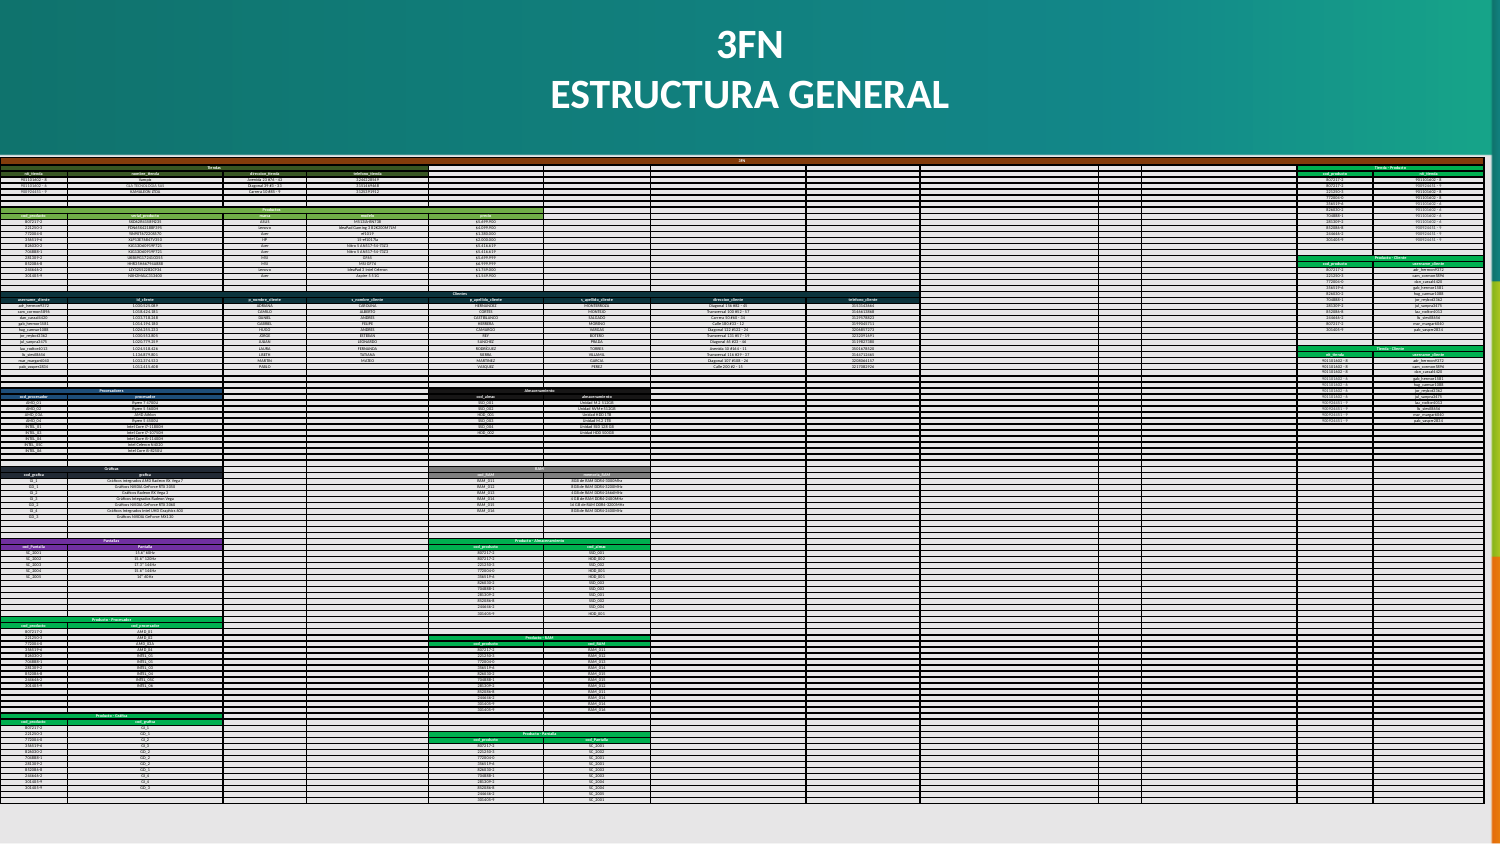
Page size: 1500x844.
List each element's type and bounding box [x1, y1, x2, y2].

table_cell [1099, 322, 1141, 327]
table_cell [224, 316, 306, 321]
table_cell [544, 437, 650, 441]
table_cell [1099, 178, 1141, 182]
table_cell [429, 166, 543, 170]
table_cell [1, 497, 67, 502]
table_cell [651, 654, 805, 658]
table_cell [544, 623, 650, 628]
table_cell [429, 527, 543, 532]
table_cell [224, 358, 306, 363]
table_cell [224, 346, 306, 351]
table_cell [68, 575, 222, 580]
table_cell [224, 780, 306, 785]
table_cell [224, 340, 306, 345]
table_cell [1, 672, 67, 676]
table_cell [1, 455, 67, 459]
table_cell [921, 407, 1098, 411]
table_cell [1142, 786, 1296, 791]
table_cell [1, 660, 67, 664]
table_cell [1298, 443, 1372, 447]
table_cell [1374, 178, 1483, 182]
table_cell [921, 178, 1098, 182]
table_cell [429, 738, 543, 743]
table_cell [1099, 786, 1141, 791]
table_cell [1298, 437, 1372, 441]
table_cell [544, 557, 650, 562]
table_cell [307, 629, 428, 634]
table_cell [807, 377, 919, 381]
table_cell [921, 419, 1098, 423]
table_cell [1374, 690, 1483, 694]
table_cell [307, 461, 428, 466]
table_cell [921, 304, 1098, 309]
table_cell [429, 262, 543, 267]
table_cell [544, 220, 650, 225]
table_cell [429, 642, 543, 646]
table_cell [1298, 310, 1372, 315]
table_cell [1, 648, 67, 652]
table_cell [544, 298, 650, 303]
table_cell [921, 431, 1098, 435]
table_cell [1099, 244, 1141, 249]
table_cell [807, 774, 919, 779]
table_cell [544, 407, 650, 411]
table_cell [921, 449, 1098, 453]
table_cell [429, 617, 543, 622]
table_cell [1, 696, 67, 700]
table_cell [1374, 298, 1483, 303]
table_cell [68, 786, 222, 791]
table_cell [1142, 551, 1296, 556]
table_cell [68, 509, 222, 514]
table_cell [651, 515, 805, 520]
table_cell [307, 720, 428, 725]
table_cell [224, 238, 306, 243]
table_cell [307, 238, 428, 243]
table_cell [1142, 509, 1296, 514]
table_cell [807, 419, 919, 423]
table_cell [224, 738, 306, 743]
table_cell [921, 322, 1098, 327]
table_cell [921, 389, 1098, 393]
table_cell [921, 768, 1098, 773]
table_cell [651, 262, 805, 267]
table_cell [544, 527, 650, 532]
table_cell [429, 768, 543, 773]
table_cell [651, 479, 805, 484]
table_cell [921, 473, 1098, 478]
table_cell [1099, 383, 1141, 387]
table_cell [68, 172, 222, 176]
table_cell [1099, 539, 1141, 544]
table_cell [429, 726, 543, 731]
table_cell [429, 467, 650, 472]
table_cell [1298, 768, 1372, 773]
table_cell [651, 244, 805, 249]
table_cell [1142, 322, 1296, 327]
table_cell [1142, 599, 1296, 604]
table_cell [429, 196, 543, 200]
table_cell [429, 226, 543, 231]
table_cell [1, 214, 67, 219]
table_cell [1374, 286, 1483, 291]
table_cell [921, 786, 1098, 791]
table_cell [1099, 545, 1141, 550]
table_cell [307, 370, 428, 375]
table_cell [1298, 545, 1372, 550]
table_cell [807, 780, 919, 785]
table_cell [1099, 551, 1141, 556]
table_cell [1099, 202, 1141, 206]
table_cell [1374, 660, 1483, 664]
table_cell [921, 370, 1098, 375]
table_cell [651, 467, 805, 472]
table_cell [307, 708, 428, 712]
table_cell [1099, 684, 1141, 688]
table_cell [1, 557, 67, 562]
table_cell [224, 250, 306, 255]
table_cell [1298, 178, 1372, 182]
table_cell [1099, 611, 1141, 616]
table_cell [1, 762, 67, 767]
table_cell [429, 178, 543, 182]
table_cell [307, 220, 428, 225]
table_cell [429, 202, 543, 206]
table_cell [1374, 636, 1483, 640]
table_cell [1374, 774, 1483, 779]
table_cell [544, 419, 650, 423]
table_cell [807, 244, 919, 249]
table_cell [68, 533, 222, 538]
table_cell [651, 431, 805, 435]
table_cell [307, 377, 428, 381]
table_cell [1374, 491, 1483, 496]
table_cell [1374, 786, 1483, 791]
table_cell [68, 232, 222, 237]
table_cell [429, 714, 543, 718]
table_cell [1099, 268, 1141, 273]
table_cell [921, 268, 1098, 273]
table_cell [224, 575, 306, 580]
table_cell [224, 274, 306, 279]
table_cell [651, 684, 805, 688]
table_cell [807, 286, 919, 291]
table_cell [1374, 358, 1483, 363]
table_cell [1142, 232, 1296, 237]
table_cell [1099, 599, 1141, 604]
table_cell [1374, 220, 1483, 225]
table_cell [68, 593, 222, 598]
table_cell [1298, 660, 1372, 664]
table_cell [68, 238, 222, 243]
table_cell [68, 485, 222, 490]
table_cell [1374, 527, 1483, 532]
table_cell [807, 328, 919, 333]
table_cell [1, 377, 67, 381]
table_cell [1374, 581, 1483, 586]
table_cell [307, 473, 428, 478]
table_cell [68, 491, 222, 496]
table_cell [1, 786, 67, 791]
table_cell [1298, 786, 1372, 791]
table_cell [1099, 780, 1141, 785]
table_cell [307, 678, 428, 682]
table_cell [1, 581, 67, 586]
table_cell [1142, 455, 1296, 459]
table_cell [807, 515, 919, 520]
table_cell [429, 629, 543, 634]
table_cell [224, 593, 306, 598]
table_cell [1099, 389, 1141, 393]
table_cell [307, 744, 428, 749]
table_cell [921, 383, 1098, 387]
table_cell [1, 774, 67, 779]
table_cell [224, 708, 306, 712]
table_cell [1374, 587, 1483, 592]
table_cell [429, 491, 543, 496]
table_cell [68, 726, 222, 731]
table_cell [224, 334, 306, 339]
table_cell [1374, 642, 1483, 646]
table_cell [807, 214, 919, 219]
table_cell [1142, 220, 1296, 225]
table_cell [807, 738, 919, 743]
table_cell [1, 678, 67, 682]
table_cell [807, 166, 919, 170]
table_cell [544, 497, 650, 502]
table_cell [807, 425, 919, 429]
table_cell [68, 250, 222, 255]
table_cell [544, 648, 650, 652]
table_cell [224, 623, 306, 628]
table_cell [544, 503, 650, 508]
table_cell [807, 310, 919, 315]
table_cell [1142, 581, 1296, 586]
table_cell [1298, 708, 1372, 712]
table_cell [807, 467, 919, 472]
table_cell [1, 732, 67, 737]
table_cell [1298, 702, 1372, 706]
table_cell [921, 750, 1098, 755]
table_cell [429, 720, 543, 725]
table_cell [1099, 473, 1141, 478]
table_cell [307, 648, 428, 652]
table_cell [68, 515, 222, 520]
table_cell [651, 220, 805, 225]
table_cell [544, 798, 650, 803]
table_cell [1298, 491, 1372, 496]
table_cell [1298, 304, 1372, 309]
table_cell [544, 678, 650, 682]
table_cell [807, 364, 919, 369]
table_cell [1142, 714, 1296, 718]
table_cell [68, 202, 222, 206]
table_cell [1298, 208, 1372, 213]
table_cell [224, 178, 306, 182]
table_cell [921, 780, 1098, 785]
table_cell [1374, 244, 1483, 249]
table_cell [68, 358, 222, 363]
table_cell [921, 617, 1098, 622]
table_cell [544, 551, 650, 556]
table_cell [1142, 250, 1296, 255]
table_cell [651, 358, 805, 363]
table_cell [1374, 389, 1483, 393]
table_cell [544, 768, 650, 773]
table_cell [1142, 539, 1296, 544]
table_cell [807, 654, 919, 658]
table_cell [1374, 575, 1483, 580]
table_cell [807, 551, 919, 556]
table_cell [224, 262, 306, 267]
table_cell [68, 334, 222, 339]
table_cell [1298, 563, 1372, 568]
table_cell [1099, 395, 1141, 399]
table_cell [807, 726, 919, 731]
table_cell [1142, 298, 1296, 303]
table_cell [544, 690, 650, 694]
table_cell [1142, 328, 1296, 333]
table_cell [307, 581, 428, 586]
table_cell [429, 509, 543, 514]
table_cell [1142, 503, 1296, 508]
table_cell [429, 401, 543, 405]
table_cell [544, 642, 650, 646]
table_cell [651, 449, 805, 453]
table_cell [921, 437, 1098, 441]
table_cell [68, 268, 222, 273]
table_cell [1099, 654, 1141, 658]
table_cell [651, 322, 805, 327]
table_cell [68, 756, 222, 761]
table_cell [1142, 762, 1296, 767]
table_cell [1099, 208, 1141, 213]
table_cell [921, 744, 1098, 749]
table_cell [1142, 389, 1296, 393]
table_cell [1, 364, 67, 369]
table_cell [307, 280, 428, 285]
table_cell [1298, 407, 1372, 411]
table_cell [68, 696, 222, 700]
table_cell [224, 214, 306, 219]
table_cell [651, 437, 805, 441]
table_cell [307, 214, 428, 219]
table_cell [1298, 292, 1372, 297]
table_cell [1374, 190, 1483, 194]
table_cell [921, 521, 1098, 526]
table_cell [1298, 696, 1372, 700]
table_cell [921, 208, 1098, 213]
table_cell [429, 340, 543, 345]
table_cell [1099, 642, 1141, 646]
table_cell [1142, 545, 1296, 550]
table_cell [807, 545, 919, 550]
table_cell [651, 196, 805, 200]
table_cell [1, 461, 67, 466]
table_cell [807, 648, 919, 652]
table_cell [921, 310, 1098, 315]
table_cell [544, 780, 650, 785]
table_cell [307, 346, 428, 351]
table_cell [651, 636, 805, 640]
table_cell [68, 455, 222, 459]
table_cell [307, 443, 428, 447]
table_cell [1374, 756, 1483, 761]
table_cell [429, 431, 543, 435]
table_cell [1, 407, 67, 411]
table_cell [1298, 509, 1372, 514]
table_cell [1374, 744, 1483, 749]
table_cell [307, 479, 428, 484]
table_cell [68, 419, 222, 423]
table_cell [1298, 214, 1372, 219]
table_cell [807, 461, 919, 466]
table_cell [651, 383, 805, 387]
table_cell [307, 732, 428, 737]
table_cell [1142, 310, 1296, 315]
table_cell [1099, 226, 1141, 231]
table_cell [1374, 340, 1483, 345]
table_cell [651, 581, 805, 586]
table_cell [1142, 521, 1296, 526]
table_cell [807, 340, 919, 345]
table_cell [921, 184, 1098, 188]
table_cell [651, 798, 805, 803]
table_cell [1374, 226, 1483, 231]
table_cell [1374, 479, 1483, 484]
table_cell [307, 672, 428, 676]
table_cell [307, 792, 428, 797]
table_cell [224, 467, 306, 472]
table_cell [68, 190, 222, 194]
table_cell [807, 593, 919, 598]
table_cell [68, 244, 222, 249]
table_cell [307, 340, 428, 345]
table_cell [807, 684, 919, 688]
table_cell [1142, 720, 1296, 725]
table_cell [1298, 413, 1372, 417]
table_cell [429, 678, 543, 682]
table_cell [307, 196, 428, 200]
table_cell [1, 617, 222, 622]
table_cell [1298, 455, 1372, 459]
table_cell [1099, 364, 1141, 369]
table_cell [68, 678, 222, 682]
table_cell [544, 485, 650, 490]
table_cell [651, 401, 805, 405]
table_cell [1142, 244, 1296, 249]
table_cell [1298, 256, 1483, 261]
table_cell [224, 370, 306, 375]
table_cell [429, 750, 543, 755]
table_cell [1099, 515, 1141, 520]
table_cell [544, 599, 650, 604]
table_cell [307, 780, 428, 785]
table_cell [1298, 377, 1372, 381]
table_cell [307, 226, 428, 231]
table_cell [1142, 569, 1296, 574]
table_cell [429, 268, 543, 273]
table_cell [1099, 672, 1141, 676]
table_cell [921, 599, 1098, 604]
table_cell [1099, 636, 1141, 640]
table_cell [224, 774, 306, 779]
table_cell [1374, 798, 1483, 803]
table_cell [544, 593, 650, 598]
table_cell [921, 425, 1098, 429]
table_cell [1142, 214, 1296, 219]
table_cell [921, 678, 1098, 682]
table_cell [429, 304, 543, 309]
table_cell [1298, 370, 1372, 375]
table_cell [224, 473, 306, 478]
table_cell [651, 298, 805, 303]
table_cell [429, 244, 543, 249]
table_cell [1142, 166, 1296, 170]
table_cell [921, 708, 1098, 712]
table_cell [1374, 377, 1483, 381]
table_cell [1374, 274, 1483, 279]
table_cell [1, 172, 67, 176]
table_cell [307, 642, 428, 646]
table_cell [1099, 696, 1141, 700]
table_cell [807, 702, 919, 706]
table_cell [807, 672, 919, 676]
table_cell [921, 672, 1098, 676]
table_cell [1, 756, 67, 761]
table_cell [68, 473, 222, 478]
table_cell [1, 449, 67, 453]
table_cell [307, 623, 428, 628]
table_cell [921, 358, 1098, 363]
table_cell [224, 563, 306, 568]
table_cell [807, 569, 919, 574]
table_cell [1298, 738, 1372, 743]
table_cell [807, 226, 919, 231]
table_cell [68, 521, 222, 526]
table_cell [1374, 720, 1483, 725]
table_cell [1298, 798, 1372, 803]
table_cell [1099, 358, 1141, 363]
table_cell [1099, 750, 1141, 755]
table_cell [544, 533, 650, 538]
table_cell [1, 623, 67, 628]
table_cell [224, 750, 306, 755]
table_cell [224, 720, 306, 725]
table_cell [1, 166, 428, 170]
table_cell [1099, 479, 1141, 484]
table_cell [1099, 774, 1141, 779]
table_cell [307, 413, 428, 417]
table_cell [1099, 744, 1141, 749]
table_cell [651, 660, 805, 664]
table_cell [307, 521, 428, 526]
table_cell [224, 503, 306, 508]
table_cell [429, 696, 543, 700]
table_cell [1142, 575, 1296, 580]
table_cell [429, 395, 543, 399]
table_cell [1, 358, 67, 363]
table_cell [68, 563, 222, 568]
table_cell [1298, 515, 1372, 520]
table_cell [68, 599, 222, 604]
table_cell [1374, 593, 1483, 598]
table_cell [1099, 503, 1141, 508]
table_cell [1298, 575, 1372, 580]
table_cell [544, 286, 650, 291]
table_cell [429, 690, 543, 694]
table_cell [224, 587, 306, 592]
table_cell [544, 268, 650, 273]
table_cell [807, 660, 919, 664]
table_cell [68, 545, 222, 550]
table_cell [1, 220, 67, 225]
table_cell [224, 304, 306, 309]
table_cell [921, 726, 1098, 731]
table_cell [651, 443, 805, 447]
table_cell [307, 184, 428, 188]
table_cell [1099, 166, 1141, 170]
table_cell [651, 190, 805, 194]
table_cell [1099, 449, 1141, 453]
table_cell [651, 214, 805, 219]
table_cell [1, 268, 67, 273]
table_cell [1, 702, 67, 706]
table_cell [544, 413, 650, 417]
table_cell [1099, 708, 1141, 712]
table_cell [68, 623, 222, 628]
table_cell [544, 575, 650, 580]
table_cell [807, 280, 919, 285]
table_cell [1142, 726, 1296, 731]
table_cell [1298, 431, 1372, 435]
table_cell [307, 395, 428, 399]
table_cell [807, 196, 919, 200]
table_cell [1298, 274, 1372, 279]
table_cell [921, 220, 1098, 225]
table_cell [429, 425, 543, 429]
table_cell [807, 539, 919, 544]
table_cell [651, 678, 805, 682]
table_cell [544, 756, 650, 761]
table_cell [544, 425, 650, 429]
table_cell [224, 184, 306, 188]
table_cell [651, 762, 805, 767]
table_cell [544, 304, 650, 309]
table_cell [1142, 666, 1296, 670]
table_cell [307, 696, 428, 700]
table_cell [307, 352, 428, 357]
table_cell [68, 569, 222, 574]
table_cell [1099, 262, 1141, 267]
table_cell [1, 443, 67, 447]
table_cell [1374, 202, 1483, 206]
table_cell [921, 467, 1098, 472]
table_cell [307, 503, 428, 508]
table_cell [307, 768, 428, 773]
table_cell [921, 762, 1098, 767]
table_cell [1298, 714, 1372, 718]
table_cell [544, 280, 650, 285]
table_cell [307, 268, 428, 273]
table_cell [307, 407, 428, 411]
table_cell [68, 611, 222, 616]
table_cell [429, 280, 543, 285]
table_cell [1374, 232, 1483, 237]
table_cell [224, 678, 306, 682]
table_cell [68, 798, 222, 803]
table_cell [68, 732, 222, 737]
table_cell [68, 605, 222, 610]
table_cell [1, 503, 67, 508]
table_cell [1142, 617, 1296, 622]
table_cell [1298, 744, 1372, 749]
table_cell [1298, 654, 1372, 658]
table_cell [1, 383, 67, 387]
table_cell [1, 654, 67, 658]
table_cell [544, 178, 650, 182]
table_cell [544, 509, 650, 514]
table_cell [1, 545, 67, 550]
table_cell [224, 569, 306, 574]
table_cell [651, 473, 805, 478]
table_cell [1298, 322, 1372, 327]
table_cell [1298, 539, 1372, 544]
table_cell [1099, 617, 1141, 622]
table_cell [1, 551, 67, 556]
table_cell [224, 352, 306, 357]
table_cell [1, 690, 67, 694]
table_cell [68, 557, 222, 562]
table_cell [1, 419, 67, 423]
table_cell [68, 413, 222, 417]
table_cell [807, 346, 919, 351]
table_cell [429, 298, 543, 303]
table_cell [921, 352, 1098, 357]
table_cell [651, 575, 805, 580]
table_cell [1298, 569, 1372, 574]
table_cell [544, 744, 650, 749]
table_cell [224, 383, 306, 387]
table_cell [651, 648, 805, 652]
table_cell [224, 256, 306, 261]
table_cell [921, 401, 1098, 405]
table_cell [921, 377, 1098, 381]
table_cell [429, 479, 543, 484]
table_cell [224, 690, 306, 694]
table_cell [1298, 334, 1372, 339]
table_cell [544, 262, 650, 267]
table_cell [224, 660, 306, 664]
table_cell [651, 178, 805, 182]
table_cell [1298, 262, 1372, 267]
table_cell [1142, 611, 1296, 616]
table_cell [1, 684, 67, 688]
table_cell [429, 672, 543, 676]
table_cell [1298, 395, 1372, 399]
table_cell [651, 527, 805, 532]
table_cell [429, 744, 543, 749]
table_cell [1298, 587, 1372, 592]
table_cell [224, 636, 306, 640]
table_cell [68, 274, 222, 279]
table_cell [1099, 401, 1141, 405]
table_cell [921, 244, 1098, 249]
table_cell [921, 798, 1098, 803]
table_cell [544, 358, 650, 363]
table_cell [1142, 660, 1296, 664]
table_cell [651, 208, 805, 213]
table_cell [1142, 286, 1296, 291]
table_cell [307, 455, 428, 459]
table_cell [224, 232, 306, 237]
table_cell [1374, 599, 1483, 604]
table_cell [651, 304, 805, 309]
table_cell [651, 714, 805, 718]
table_cell [1374, 172, 1483, 176]
table_cell [1099, 587, 1141, 592]
table_cell [807, 563, 919, 568]
table_cell [429, 352, 543, 357]
table_cell [429, 774, 543, 779]
table_cell [651, 413, 805, 417]
table_cell [1298, 593, 1372, 598]
table_cell [68, 431, 222, 435]
table_cell [307, 690, 428, 694]
table_cell [651, 310, 805, 315]
table_cell [807, 256, 919, 261]
table_cell [224, 581, 306, 586]
table_cell [1142, 708, 1296, 712]
table_cell [429, 551, 543, 556]
table_cell [1374, 395, 1483, 399]
table_cell [1099, 575, 1141, 580]
table_cell [429, 587, 543, 592]
table_cell [224, 792, 306, 797]
table_cell [807, 750, 919, 755]
table_cell [68, 666, 222, 670]
table_cell [807, 714, 919, 718]
table_cell [921, 461, 1098, 466]
table_cell [651, 738, 805, 743]
table_cell [1298, 521, 1372, 526]
table_cell [1, 292, 919, 297]
table_cell [1374, 437, 1483, 441]
table_cell [1298, 383, 1372, 387]
table_cell [544, 352, 650, 357]
table_cell [68, 774, 222, 779]
table_cell [68, 286, 222, 291]
table_cell [1298, 792, 1372, 797]
table_cell [1, 714, 222, 718]
table_cell [1, 413, 67, 417]
table_cell [224, 744, 306, 749]
table_cell [544, 383, 650, 387]
table_cell [921, 569, 1098, 574]
table_cell [224, 401, 306, 405]
table_cell [1, 642, 67, 646]
table_cell [544, 774, 650, 779]
table_cell [68, 587, 222, 592]
table_cell [921, 202, 1098, 206]
table_cell [651, 389, 805, 393]
table_cell [544, 720, 650, 725]
table_cell [307, 389, 428, 393]
table_cell [224, 461, 306, 466]
table_cell [68, 551, 222, 556]
table_cell [429, 449, 543, 453]
table_cell [1298, 419, 1372, 423]
table_cell [68, 654, 222, 658]
table_cell [807, 720, 919, 725]
table_cell [224, 533, 306, 538]
table_cell [651, 268, 805, 273]
table_cell [1, 780, 67, 785]
table_cell [1374, 557, 1483, 562]
table_cell [429, 539, 650, 544]
table_cell [1142, 292, 1296, 297]
table_cell [921, 334, 1098, 339]
table_cell [1298, 238, 1372, 243]
table_cell [1, 280, 67, 285]
table_cell [1298, 648, 1372, 652]
table_cell [1374, 280, 1483, 285]
table_cell [1142, 208, 1296, 213]
table_cell [651, 599, 805, 604]
table_cell [1142, 533, 1296, 538]
table_cell [1142, 419, 1296, 423]
table_cell [1374, 768, 1483, 773]
table_cell [307, 636, 428, 640]
table_cell [307, 660, 428, 664]
table_cell [1142, 443, 1296, 447]
table_cell [224, 617, 306, 622]
table_cell [1374, 539, 1483, 544]
table_cell [1, 605, 67, 610]
table_cell [224, 244, 306, 249]
table_cell [807, 172, 919, 176]
table_cell [1298, 756, 1372, 761]
table_cell [651, 485, 805, 490]
table_cell [1142, 774, 1296, 779]
table_cell [307, 190, 428, 194]
table_cell [651, 407, 805, 411]
table_cell [224, 684, 306, 688]
table_cell [429, 322, 543, 327]
table_cell [544, 310, 650, 315]
table_cell [1099, 702, 1141, 706]
table_cell [1374, 551, 1483, 556]
table_cell [1142, 196, 1296, 200]
table_cell [1, 479, 67, 484]
table_cell [224, 539, 306, 544]
table_cell [1142, 274, 1296, 279]
table_cell [1, 202, 67, 206]
table_cell [307, 593, 428, 598]
table_cell [807, 533, 919, 538]
table_cell [651, 744, 805, 749]
table_cell [1142, 202, 1296, 206]
table_cell [1142, 334, 1296, 339]
table_cell [1, 539, 222, 544]
table_cell [1374, 497, 1483, 502]
table_cell [429, 238, 543, 243]
table_cell [1099, 250, 1141, 255]
table_cell [1, 190, 67, 194]
table_cell [68, 750, 222, 755]
table_cell [1142, 527, 1296, 532]
table_cell [544, 611, 650, 616]
table_cell [544, 455, 650, 459]
table_cell [1374, 629, 1483, 634]
table_cell [807, 316, 919, 321]
table_cell [1, 322, 67, 327]
table_cell [68, 497, 222, 502]
table_cell [1374, 184, 1483, 188]
table_cell [307, 684, 428, 688]
table_cell [1374, 443, 1483, 447]
table_cell [807, 389, 919, 393]
table_cell [1374, 238, 1483, 243]
table_cell [307, 756, 428, 761]
table_cell [921, 648, 1098, 652]
table_cell [224, 298, 306, 303]
table_cell [429, 503, 543, 508]
table_cell [1374, 503, 1483, 508]
table_cell [307, 310, 428, 315]
table_cell [224, 407, 306, 411]
table_cell [1374, 780, 1483, 785]
table_cell [1099, 214, 1141, 219]
table_cell [544, 443, 650, 447]
table_cell [1142, 690, 1296, 694]
table_cell [429, 732, 650, 737]
table_cell [1099, 455, 1141, 459]
table_cell [1099, 485, 1141, 490]
table_cell [68, 636, 222, 640]
table_cell [807, 407, 919, 411]
table_cell [807, 708, 919, 712]
table_cell [921, 250, 1098, 255]
table_cell [651, 750, 805, 755]
table_cell [1142, 262, 1296, 267]
table_cell [1, 352, 67, 357]
table_cell [68, 479, 222, 484]
table_cell [651, 250, 805, 255]
table_cell [429, 792, 543, 797]
table_cell [1099, 581, 1141, 586]
table_cell [921, 190, 1098, 194]
table_cell [544, 364, 650, 369]
table_cell [1298, 527, 1372, 532]
table_cell [429, 413, 543, 417]
table_cell [544, 346, 650, 351]
table_cell [1, 334, 67, 339]
table_cell [68, 744, 222, 749]
table_cell [1374, 708, 1483, 712]
table_cell [1099, 605, 1141, 610]
table_cell [68, 364, 222, 369]
table_cell [1142, 563, 1296, 568]
table_cell [651, 720, 805, 725]
table_cell [1374, 310, 1483, 315]
table_cell [651, 364, 805, 369]
table_cell [429, 666, 543, 670]
table_cell [544, 370, 650, 375]
table_cell [1298, 328, 1372, 333]
table_cell [807, 756, 919, 761]
table_cell [544, 316, 650, 321]
table_cell [1142, 370, 1296, 375]
table_cell [544, 166, 650, 170]
table_cell [1374, 370, 1483, 375]
table_cell [429, 684, 543, 688]
table_cell [1, 509, 67, 514]
table_cell [1099, 232, 1141, 237]
table_cell [224, 202, 306, 206]
table_cell [651, 605, 805, 610]
table_cell [921, 316, 1098, 321]
table_cell [1, 629, 67, 634]
table_cell [807, 262, 919, 267]
table_cell [224, 648, 306, 652]
table_cell [224, 196, 306, 200]
table_cell [807, 642, 919, 646]
table_cell [921, 346, 1098, 351]
table_cell [1, 178, 67, 182]
table_cell [544, 581, 650, 586]
table_cell [224, 756, 306, 761]
table_cell [1298, 726, 1372, 731]
table_cell [807, 605, 919, 610]
table_cell [68, 401, 222, 405]
table_cell [807, 768, 919, 773]
table_cell [1, 226, 67, 231]
table_cell [1, 491, 67, 496]
table_cell [544, 738, 650, 743]
table_cell [807, 298, 919, 303]
table_cell [1142, 798, 1296, 803]
table_cell [1099, 533, 1141, 538]
table_cell [1, 521, 67, 526]
table_cell [807, 322, 919, 327]
table_cell [1099, 437, 1141, 441]
table_cell [1142, 280, 1296, 285]
table_cell [1298, 557, 1372, 562]
table_cell [68, 395, 222, 399]
table_cell [1099, 407, 1141, 411]
table_cell [307, 286, 428, 291]
table_cell [1099, 648, 1141, 652]
table_cell [307, 178, 428, 182]
table_cell [921, 629, 1098, 634]
table_cell [1142, 629, 1296, 634]
table_cell [1, 310, 67, 315]
table_cell [807, 666, 919, 670]
table_cell [1, 726, 67, 731]
table_cell [1142, 672, 1296, 676]
table_cell [307, 419, 428, 423]
table_cell [1142, 479, 1296, 484]
table_cell [921, 696, 1098, 700]
table_cell [1, 533, 67, 538]
table_cell [1142, 340, 1296, 345]
table_cell [68, 503, 222, 508]
table_cell [921, 395, 1098, 399]
table_cell [1142, 377, 1296, 381]
table_cell [429, 611, 543, 616]
table_cell [1099, 280, 1141, 285]
table_cell [429, 184, 543, 188]
table_cell [68, 461, 222, 466]
table_cell [651, 238, 805, 243]
table_cell [68, 220, 222, 225]
table_cell [1374, 648, 1483, 652]
table_cell [807, 732, 919, 737]
table_cell [1, 250, 67, 255]
table_cell [429, 461, 543, 466]
table_cell [1099, 521, 1141, 526]
table_cell [1374, 678, 1483, 682]
table_cell [651, 768, 805, 773]
table_cell [807, 184, 919, 188]
table_cell [807, 304, 919, 309]
table_cell [544, 617, 650, 622]
table_cell [224, 280, 306, 285]
table_cell [1142, 190, 1296, 194]
table_cell [224, 599, 306, 604]
table_cell [307, 244, 428, 249]
table_cell [1374, 666, 1483, 670]
table_cell [921, 563, 1098, 568]
table_cell [544, 660, 650, 664]
table_cell [1099, 431, 1141, 435]
table_cell [1298, 461, 1372, 466]
table_cell [429, 762, 543, 767]
table_cell [1142, 467, 1296, 472]
table_cell [1298, 617, 1372, 622]
table_cell [1, 750, 67, 755]
table_cell [651, 334, 805, 339]
table_cell [1298, 172, 1372, 176]
table_cell [1298, 551, 1372, 556]
table_cell [651, 166, 805, 170]
table_cell [1374, 569, 1483, 574]
table_cell [307, 575, 428, 580]
table_cell [1298, 485, 1372, 490]
table_cell [1099, 467, 1141, 472]
table_cell [544, 202, 650, 206]
table_cell [1298, 720, 1372, 725]
table_cell [544, 226, 650, 231]
table_cell [1142, 425, 1296, 429]
table_cell [1142, 256, 1296, 261]
table_cell [68, 328, 222, 333]
table_cell [921, 274, 1098, 279]
table_cell [68, 690, 222, 694]
table_cell [68, 184, 222, 188]
table_cell [1, 467, 222, 472]
table_cell [921, 581, 1098, 586]
table_cell [68, 178, 222, 182]
table_cell [307, 798, 428, 803]
table_cell [1142, 364, 1296, 369]
table_cell [807, 485, 919, 490]
table_cell [807, 587, 919, 592]
table_cell [1, 401, 67, 405]
table_cell [1, 569, 67, 574]
table_cell [1374, 762, 1483, 767]
table_cell [1142, 358, 1296, 363]
table_cell [651, 352, 805, 357]
table_cell [1142, 352, 1296, 357]
table_cell [651, 702, 805, 706]
table_cell [1298, 623, 1372, 628]
table_cell [429, 443, 543, 447]
table_cell [1142, 678, 1296, 682]
table_cell [1, 738, 67, 743]
table_cell [1, 262, 67, 267]
table_cell [807, 792, 919, 797]
table_cell [224, 515, 306, 520]
table_cell [1142, 768, 1296, 773]
table_cell [544, 708, 650, 712]
table_cell [1298, 467, 1372, 472]
table_cell [544, 714, 650, 718]
table_cell [1142, 437, 1296, 441]
table_cell [224, 419, 306, 423]
table_cell [1099, 491, 1141, 496]
table_cell [1142, 407, 1296, 411]
table_cell [1142, 738, 1296, 743]
table_cell [1374, 352, 1483, 357]
table_cell [1, 593, 67, 598]
table_header [1, 158, 1483, 164]
table_cell [1099, 370, 1141, 375]
table_cell [1142, 702, 1296, 706]
table_cell [921, 485, 1098, 490]
table_cell [1374, 521, 1483, 526]
table_cell [807, 190, 919, 194]
table_cell [429, 545, 543, 550]
table_cell [1, 720, 67, 725]
table_cell [429, 660, 543, 664]
table_cell [1374, 425, 1483, 429]
table_cell [429, 593, 543, 598]
table_cell [544, 521, 650, 526]
table_cell [429, 455, 543, 459]
table_cell [224, 551, 306, 556]
table_cell [1, 370, 67, 375]
table_cell [307, 449, 428, 453]
table_cell [1374, 401, 1483, 405]
table_cell [921, 660, 1098, 664]
table_cell [68, 581, 222, 586]
table_cell [68, 437, 222, 441]
table_cell [1142, 461, 1296, 466]
table_cell [429, 623, 543, 628]
table_cell [1, 395, 67, 399]
table_cell [1099, 569, 1141, 574]
table_cell [429, 286, 543, 291]
table_cell [1142, 268, 1296, 273]
table_cell [1099, 292, 1141, 297]
table_cell [307, 605, 428, 610]
table_cell [921, 491, 1098, 496]
table_cell [1142, 642, 1296, 646]
table_cell [1, 611, 67, 616]
table_cell [544, 208, 650, 213]
table_cell [1142, 515, 1296, 520]
table_cell [544, 461, 650, 466]
table_cell [651, 491, 805, 496]
table_cell [807, 521, 919, 526]
table_cell [807, 575, 919, 580]
table_cell [1, 256, 67, 261]
table_cell [651, 545, 805, 550]
table_cell [921, 238, 1098, 243]
table_cell [68, 792, 222, 797]
table_cell [1374, 262, 1483, 267]
table_cell [307, 527, 428, 532]
table_cell [1298, 190, 1372, 194]
table_cell [1, 587, 67, 592]
table_cell [544, 605, 650, 610]
table_cell [807, 762, 919, 767]
table_cell [921, 262, 1098, 267]
table_cell [1374, 461, 1483, 466]
table_cell [807, 208, 919, 213]
table_cell [921, 720, 1098, 725]
table_cell [807, 370, 919, 375]
table_cell [807, 352, 919, 357]
table_cell [307, 762, 428, 767]
table_cell [807, 497, 919, 502]
table_cell [429, 334, 543, 339]
table_cell [1099, 334, 1141, 339]
table_cell [1142, 744, 1296, 749]
table_cell [544, 587, 650, 592]
table_cell [807, 358, 919, 363]
table_cell [307, 545, 428, 550]
table_cell [544, 792, 650, 797]
table_cell [921, 714, 1098, 718]
table_cell [1298, 166, 1483, 170]
table_cell [807, 334, 919, 339]
table_cell [429, 274, 543, 279]
table_cell [1, 575, 67, 580]
table_cell [1374, 617, 1483, 622]
table_cell [544, 666, 650, 670]
table_cell [1374, 268, 1483, 273]
table_cell [921, 196, 1098, 200]
table_cell [68, 280, 222, 285]
table_cell [544, 431, 650, 435]
table_cell [921, 172, 1098, 176]
table_cell [1374, 196, 1483, 200]
table_cell [1142, 605, 1296, 610]
table_cell [921, 545, 1098, 550]
table_cell [544, 395, 650, 399]
table_cell [307, 738, 428, 743]
table_cell [651, 184, 805, 188]
table_cell [651, 623, 805, 628]
table_cell [1374, 407, 1483, 411]
table_cell [807, 383, 919, 387]
table_cell [1099, 419, 1141, 423]
table_cell [1374, 672, 1483, 676]
table_cell [429, 599, 543, 604]
table_cell [921, 666, 1098, 670]
table_cell [1298, 636, 1372, 640]
table_cell [1099, 328, 1141, 333]
table_cell [651, 726, 805, 731]
table_cell [921, 527, 1098, 532]
table_cell [651, 617, 805, 622]
table_cell [1298, 497, 1372, 502]
table_cell [1298, 678, 1372, 682]
table_cell [307, 328, 428, 333]
table_cell [544, 672, 650, 676]
table_cell [429, 569, 543, 574]
table_cell [307, 774, 428, 779]
table_cell [1298, 220, 1372, 225]
table_cell [1099, 798, 1141, 803]
table_cell [224, 726, 306, 731]
table_cell [1374, 611, 1483, 616]
table_cell [1142, 557, 1296, 562]
table_cell [1142, 401, 1296, 405]
table_cell [1374, 732, 1483, 737]
table_cell [68, 449, 222, 453]
table_cell [224, 605, 306, 610]
table_cell [651, 226, 805, 231]
table_cell [307, 587, 428, 592]
table_cell [224, 485, 306, 490]
table_cell [1099, 756, 1141, 761]
table_cell [429, 328, 543, 333]
table_cell [651, 563, 805, 568]
table_cell [307, 322, 428, 327]
table_cell [921, 226, 1098, 231]
table_cell [224, 364, 306, 369]
table_cell [1374, 322, 1483, 327]
table_cell [921, 756, 1098, 761]
table_cell [429, 521, 543, 526]
table_cell [224, 377, 306, 381]
table_cell [807, 696, 919, 700]
table_cell [429, 473, 543, 478]
table_cell [544, 190, 650, 194]
table_cell [921, 774, 1098, 779]
table_cell [224, 389, 306, 393]
table_cell [807, 527, 919, 532]
table_cell [1298, 268, 1372, 273]
table_cell [921, 611, 1098, 616]
table_cell [224, 509, 306, 514]
table_cell [651, 708, 805, 712]
table_cell [807, 557, 919, 562]
table_cell [224, 455, 306, 459]
table_cell [807, 599, 919, 604]
table_cell [1374, 605, 1483, 610]
table_cell [224, 798, 306, 803]
table_cell [68, 768, 222, 773]
table_cell [307, 569, 428, 574]
table_cell [224, 328, 306, 333]
table_cell [807, 491, 919, 496]
table_cell [544, 545, 650, 550]
table_cell [1099, 768, 1141, 773]
table_cell [807, 636, 919, 640]
table_cell [429, 358, 543, 363]
table_cell [1, 437, 67, 441]
table_cell [1, 636, 67, 640]
table_cell [1298, 672, 1372, 676]
table_cell [1142, 696, 1296, 700]
table_cell [1374, 328, 1483, 333]
table_cell [224, 527, 306, 532]
table_cell [1298, 425, 1372, 429]
table_cell [651, 587, 805, 592]
table_cell [1099, 623, 1141, 628]
table_cell [307, 401, 428, 405]
table_cell [224, 762, 306, 767]
table_cell [68, 256, 222, 261]
table_cell [429, 437, 543, 441]
table_cell [429, 533, 543, 538]
table_cell [1374, 485, 1483, 490]
table_cell [307, 563, 428, 568]
table_cell [307, 557, 428, 562]
table_cell [1, 316, 67, 321]
table_cell [307, 250, 428, 255]
table_cell [921, 509, 1098, 514]
table_cell [921, 642, 1098, 646]
table_cell [1099, 443, 1141, 447]
table_cell [1, 286, 67, 291]
table_cell [1142, 654, 1296, 658]
table_cell [921, 497, 1098, 502]
table_cell [651, 316, 805, 321]
table_cell [1, 792, 67, 797]
table_cell [921, 636, 1098, 640]
table_cell [1298, 352, 1372, 357]
table_cell [1099, 527, 1141, 532]
table_cell [921, 292, 1098, 297]
table_cell [1142, 648, 1296, 652]
table_cell [307, 539, 428, 544]
table_cell [68, 214, 222, 219]
table_cell [68, 346, 222, 351]
table_cell [307, 786, 428, 791]
table_cell [224, 557, 306, 562]
table_cell [307, 232, 428, 237]
table_cell [1298, 611, 1372, 616]
table_cell [651, 509, 805, 514]
table_cell [1298, 599, 1372, 604]
table_cell [1099, 720, 1141, 725]
table_cell [1099, 190, 1141, 194]
table_cell [429, 485, 543, 490]
table_cell [307, 509, 428, 514]
table_cell [1099, 377, 1141, 381]
table_cell [807, 274, 919, 279]
table_cell [651, 642, 805, 646]
table_cell [224, 672, 306, 676]
table_cell [921, 702, 1098, 706]
table_cell [1374, 738, 1483, 743]
table_cell [68, 660, 222, 664]
table_cell [1142, 684, 1296, 688]
table_cell [544, 563, 650, 568]
table_cell [921, 732, 1098, 737]
table_cell [1, 666, 67, 670]
table_cell [1298, 286, 1372, 291]
table_cell [429, 220, 543, 225]
table_cell [68, 196, 222, 200]
table_cell [1298, 750, 1372, 755]
table_cell [651, 461, 805, 466]
table_cell [68, 708, 222, 712]
table_cell [651, 666, 805, 670]
table_cell [1374, 545, 1483, 550]
table_cell [544, 172, 650, 176]
table_cell [544, 629, 650, 634]
table_cell [921, 557, 1098, 562]
table_cell [1298, 780, 1372, 785]
table_cell [921, 654, 1098, 658]
table_cell [921, 587, 1098, 592]
picture [0, 0, 1500, 844]
table_cell [307, 467, 428, 472]
table_cell [1298, 280, 1372, 285]
table_cell [921, 605, 1098, 610]
table_cell [307, 437, 428, 441]
table_cell [1298, 202, 1372, 206]
table_cell [921, 214, 1098, 219]
table_cell [68, 762, 222, 767]
table_cell [921, 443, 1098, 447]
table_cell [807, 629, 919, 634]
table_cell [224, 479, 306, 484]
table_cell [807, 395, 919, 399]
table_cell [544, 696, 650, 700]
table_cell [429, 515, 543, 520]
table_cell [224, 768, 306, 773]
table_cell [1099, 184, 1141, 188]
table_cell [1142, 593, 1296, 598]
table_cell [429, 497, 543, 502]
table_cell [307, 298, 428, 303]
table_cell [307, 334, 428, 339]
table_cell [1298, 605, 1372, 610]
table_cell [651, 274, 805, 279]
table_cell [1, 798, 67, 803]
table_cell [1142, 732, 1296, 737]
table_cell [1099, 425, 1141, 429]
table_cell [224, 642, 306, 646]
table_cell [429, 563, 543, 568]
table_cell [429, 190, 543, 194]
table_cell [224, 611, 306, 616]
table_cell [544, 569, 650, 574]
table_cell [1142, 449, 1296, 453]
table_cell [429, 316, 543, 321]
table_cell [68, 629, 222, 634]
table_cell [1142, 756, 1296, 761]
table_cell [1374, 726, 1483, 731]
table_cell [921, 575, 1098, 580]
table_cell [1374, 467, 1483, 472]
table_cell [224, 310, 306, 315]
table_cell [921, 684, 1098, 688]
table_cell [651, 756, 805, 761]
table_cell [307, 617, 428, 622]
table_cell [224, 425, 306, 429]
table_cell [1374, 702, 1483, 706]
table_cell [1099, 172, 1141, 176]
table_cell [1374, 208, 1483, 213]
table_cell [544, 196, 650, 200]
table_cell [544, 184, 650, 188]
table_cell [224, 702, 306, 706]
table_cell [429, 250, 543, 255]
table_cell [307, 515, 428, 520]
table_cell [224, 654, 306, 658]
table_cell [429, 780, 543, 785]
table_cell [429, 636, 650, 640]
table_cell [1, 184, 67, 188]
table_cell [544, 377, 650, 381]
table_cell [1374, 455, 1483, 459]
table_cell [544, 256, 650, 261]
table_cell [651, 377, 805, 381]
text_box [474, 9, 1026, 125]
table_cell [651, 521, 805, 526]
table_cell [1099, 256, 1141, 261]
table_cell [224, 732, 306, 737]
table_cell [1142, 184, 1296, 188]
table_cell [307, 304, 428, 309]
table_cell [921, 340, 1098, 345]
table_cell [224, 395, 306, 399]
table_cell [921, 539, 1098, 544]
table_cell [68, 642, 222, 646]
table_cell [651, 551, 805, 556]
table_cell [1099, 461, 1141, 466]
table_cell [1099, 509, 1141, 514]
table_cell [1099, 666, 1141, 670]
table_cell [224, 322, 306, 327]
table_cell [921, 690, 1098, 694]
table_cell [224, 629, 306, 634]
table_cell [1298, 473, 1372, 478]
table_cell [807, 443, 919, 447]
table_cell [224, 220, 306, 225]
table_cell [544, 491, 650, 496]
table_cell [1374, 515, 1483, 520]
table_cell [224, 268, 306, 273]
table_cell [1, 328, 67, 333]
table_cell [429, 346, 543, 351]
table_cell [1142, 792, 1296, 797]
table_cell [429, 654, 543, 658]
table_cell [921, 515, 1098, 520]
table_cell [1374, 214, 1483, 219]
table_cell [651, 533, 805, 538]
table_cell [68, 383, 222, 387]
table_cell [651, 557, 805, 562]
table_cell [1374, 449, 1483, 453]
table_cell [307, 262, 428, 267]
table_cell [68, 377, 222, 381]
table_cell [1, 527, 67, 532]
table_cell [1374, 334, 1483, 339]
table_cell [1099, 196, 1141, 200]
table_cell [921, 533, 1098, 538]
table_cell [224, 666, 306, 670]
table_cell [68, 780, 222, 785]
table_cell [429, 708, 543, 712]
table_cell [807, 401, 919, 405]
table_cell [68, 648, 222, 652]
table_cell [921, 413, 1098, 417]
table_cell [1099, 316, 1141, 321]
table_cell [1, 768, 67, 773]
table_cell [1142, 636, 1296, 640]
table_cell [307, 431, 428, 435]
table_cell [429, 383, 543, 387]
table_cell [429, 756, 543, 761]
table_cell [224, 226, 306, 231]
table_cell [68, 738, 222, 743]
table_cell [68, 684, 222, 688]
table_cell [921, 298, 1098, 303]
table_cell [1142, 383, 1296, 387]
table_cell [68, 298, 222, 303]
table_cell [1099, 413, 1141, 417]
table_cell [1374, 292, 1483, 297]
table_cell [807, 455, 919, 459]
table_cell [307, 611, 428, 616]
table_cell [544, 684, 650, 688]
table_cell [1099, 738, 1141, 743]
table_cell [68, 425, 222, 429]
table_cell [1, 485, 67, 490]
table_cell [1, 473, 67, 478]
table_cell [1298, 389, 1372, 393]
table_cell [807, 678, 919, 682]
table_cell [1099, 593, 1141, 598]
table_cell [651, 172, 805, 176]
table_cell [68, 443, 222, 447]
table_cell [1, 599, 67, 604]
table_cell [68, 322, 222, 327]
table_cell [224, 286, 306, 291]
table_cell [1099, 557, 1141, 562]
table_cell [1374, 792, 1483, 797]
table_cell [307, 485, 428, 490]
table_cell [1142, 750, 1296, 755]
table_cell [651, 780, 805, 785]
table_cell [1374, 623, 1483, 628]
table_cell [1099, 732, 1141, 737]
table_cell [307, 599, 428, 604]
table_cell [807, 178, 919, 182]
table_cell [1298, 316, 1372, 321]
table_cell [1, 389, 222, 393]
table_cell [807, 690, 919, 694]
table_cell [1142, 431, 1296, 435]
table_cell [429, 648, 543, 652]
table_cell [807, 437, 919, 441]
table_cell [1298, 298, 1372, 303]
table_cell [1, 274, 67, 279]
table_cell [68, 226, 222, 231]
table_cell [1142, 178, 1296, 182]
table_cell [1099, 497, 1141, 502]
table_cell [807, 449, 919, 453]
table_cell [1099, 563, 1141, 568]
table_cell [1099, 286, 1141, 291]
table_cell [807, 509, 919, 514]
table_cell [68, 352, 222, 357]
table_cell [224, 449, 306, 453]
table_cell [224, 497, 306, 502]
table_cell [544, 328, 650, 333]
table_cell [1099, 690, 1141, 694]
table_cell [651, 732, 805, 737]
table_cell [224, 491, 306, 496]
table_cell [1, 340, 67, 345]
table_cell [544, 786, 650, 791]
table_cell [1099, 352, 1141, 357]
table_cell [1374, 714, 1483, 718]
table_cell [544, 473, 650, 478]
table_cell [1, 244, 67, 249]
table_cell [1142, 497, 1296, 502]
table_cell [544, 334, 650, 339]
table_cell [807, 250, 919, 255]
table_cell [1298, 358, 1372, 363]
table_cell [1298, 184, 1372, 188]
table_cell [1099, 298, 1141, 303]
table_cell [429, 407, 543, 411]
table_cell [68, 720, 222, 725]
table_cell [544, 250, 650, 255]
table_cell [1298, 479, 1372, 484]
table_cell [1298, 666, 1372, 670]
table_cell [429, 702, 543, 706]
table_cell [1298, 642, 1372, 646]
table_cell [1298, 533, 1372, 538]
table_cell [1099, 340, 1141, 345]
table_cell [224, 714, 306, 718]
table_cell [429, 786, 543, 791]
table_cell [1374, 364, 1483, 369]
table_cell [1374, 684, 1483, 688]
table_cell [544, 762, 650, 767]
table_cell [429, 214, 543, 219]
table_cell [1, 232, 67, 237]
table_cell [429, 605, 543, 610]
table_cell [429, 256, 543, 261]
table_cell [1298, 690, 1372, 694]
table_cell [544, 238, 650, 243]
table_cell [307, 702, 428, 706]
table_cell [1099, 274, 1141, 279]
table_cell [307, 491, 428, 496]
table_cell [1374, 750, 1483, 755]
table_cell [224, 786, 306, 791]
table_cell [1142, 413, 1296, 417]
table_cell [1374, 533, 1483, 538]
table_cell [1142, 395, 1296, 399]
table_cell [651, 539, 805, 544]
table_cell [1374, 419, 1483, 423]
table_cell [68, 340, 222, 345]
table_cell [921, 256, 1098, 261]
table_cell [651, 395, 805, 399]
table_cell [307, 256, 428, 261]
table_cell [921, 232, 1098, 237]
table_cell [1142, 226, 1296, 231]
table_cell [307, 383, 428, 387]
table_cell [651, 280, 805, 285]
table_cell [224, 172, 306, 176]
table_cell [807, 232, 919, 237]
table_cell [1374, 563, 1483, 568]
table_cell [224, 413, 306, 417]
table_cell [1142, 623, 1296, 628]
table_cell [807, 744, 919, 749]
table_cell [921, 503, 1098, 508]
table_cell [1142, 346, 1296, 351]
table_cell [1142, 491, 1296, 496]
table_cell [921, 792, 1098, 797]
table_cell [1099, 304, 1141, 309]
table_cell [1, 515, 67, 520]
table_cell [1099, 762, 1141, 767]
table_cell [544, 750, 650, 755]
table_cell [807, 220, 919, 225]
table_cell [651, 696, 805, 700]
table_cell [651, 286, 805, 291]
table_cell [651, 497, 805, 502]
table_cell [921, 593, 1098, 598]
table_cell [1, 744, 67, 749]
table_cell [307, 202, 428, 206]
table_cell [544, 244, 650, 249]
table_cell [807, 202, 919, 206]
table_cell [429, 364, 543, 369]
table_cell [807, 238, 919, 243]
table_cell [807, 798, 919, 803]
table_cell [807, 431, 919, 435]
table_cell [1374, 304, 1483, 309]
table_cell [921, 551, 1098, 556]
table_cell [429, 310, 543, 315]
table_cell [807, 611, 919, 616]
table_cell [224, 190, 306, 194]
table_cell [1142, 473, 1296, 478]
table_cell [807, 473, 919, 478]
table_cell [1298, 774, 1372, 779]
table_cell [429, 172, 543, 176]
table_cell [921, 328, 1098, 333]
table_cell [307, 551, 428, 556]
table_cell [544, 515, 650, 520]
table_cell [1298, 244, 1372, 249]
table_cell [1374, 431, 1483, 435]
table_cell [1298, 196, 1372, 200]
table_cell [1, 298, 67, 303]
table_cell [1142, 238, 1296, 243]
table_cell [1142, 304, 1296, 309]
table_cell [921, 280, 1098, 285]
table_cell [307, 358, 428, 363]
table_cell [651, 593, 805, 598]
table_cell [307, 274, 428, 279]
table_cell [1374, 250, 1483, 255]
table_cell [224, 545, 306, 550]
table_cell [544, 274, 650, 279]
table_cell [807, 503, 919, 508]
table_cell [921, 166, 1098, 170]
table_cell [1, 563, 67, 568]
table_cell [1374, 654, 1483, 658]
table_cell [544, 726, 650, 731]
table_cell [544, 322, 650, 327]
table_cell [1298, 449, 1372, 453]
table_cell [544, 654, 650, 658]
table_cell [307, 172, 428, 176]
table_cell [307, 714, 428, 718]
table_cell [68, 527, 222, 532]
table_cell [807, 581, 919, 586]
table_cell [68, 407, 222, 411]
table_cell [544, 479, 650, 484]
table_cell [651, 503, 805, 508]
table_cell [1298, 581, 1372, 586]
table_cell [1298, 232, 1372, 237]
table_cell [651, 774, 805, 779]
table_cell [224, 696, 306, 700]
table_cell [544, 214, 650, 219]
table_cell [429, 581, 543, 586]
table_cell [651, 629, 805, 634]
table_cell [68, 702, 222, 706]
table_cell [1142, 587, 1296, 592]
table_cell [651, 346, 805, 351]
table_cell [429, 370, 543, 375]
table_cell [1099, 678, 1141, 682]
table_cell [1374, 696, 1483, 700]
table_cell [1, 208, 543, 213]
table_cell [224, 443, 306, 447]
table_cell [921, 286, 1098, 291]
table_cell [1298, 401, 1372, 405]
table_cell [544, 449, 650, 453]
table_cell [1298, 346, 1483, 351]
table_cell [1099, 792, 1141, 797]
table_cell [651, 455, 805, 459]
table_cell [68, 370, 222, 375]
table_cell [1374, 383, 1483, 387]
table_cell [1298, 629, 1372, 634]
table_cell [1, 196, 67, 200]
table_cell [307, 654, 428, 658]
table_cell [429, 575, 543, 580]
table_cell [1142, 780, 1296, 785]
table_cell [1, 431, 67, 435]
table_cell [307, 364, 428, 369]
table_cell [429, 419, 543, 423]
table_cell [1099, 220, 1141, 225]
table_cell [651, 419, 805, 423]
table_cell [1298, 226, 1372, 231]
table_cell [807, 413, 919, 417]
table_cell [1099, 660, 1141, 664]
table_cell [544, 401, 650, 405]
table_cell [921, 455, 1098, 459]
table_cell [807, 479, 919, 484]
table_cell [651, 792, 805, 797]
table_cell [1099, 629, 1141, 634]
table_cell [1099, 714, 1141, 718]
table_cell [651, 569, 805, 574]
table_cell [1, 304, 67, 309]
table_cell [307, 666, 428, 670]
table_cell [807, 786, 919, 791]
table_cell [544, 340, 650, 345]
table_cell [1099, 238, 1141, 243]
table_cell [68, 262, 222, 267]
table_cell [1374, 509, 1483, 514]
table_cell [1099, 310, 1141, 315]
table_cell [1298, 340, 1372, 345]
table_cell [68, 304, 222, 309]
table_cell [429, 557, 543, 562]
table_cell [1298, 684, 1372, 688]
table_cell [307, 316, 428, 321]
table_cell [807, 268, 919, 273]
table_cell [1142, 485, 1296, 490]
table_cell [1, 346, 67, 351]
table_cell [544, 702, 650, 706]
table_cell [544, 232, 650, 237]
table_cell [651, 340, 805, 345]
table_cell [651, 786, 805, 791]
table_cell [1298, 503, 1372, 508]
table_cell [68, 316, 222, 321]
table_cell [1099, 346, 1141, 351]
table_cell [921, 479, 1098, 484]
table_cell [651, 202, 805, 206]
table_cell [68, 310, 222, 315]
table_cell [307, 425, 428, 429]
table_cell [307, 750, 428, 755]
table_cell [68, 672, 222, 676]
table_cell [429, 377, 543, 381]
table_cell [651, 611, 805, 616]
table_cell [224, 437, 306, 441]
table_cell [651, 690, 805, 694]
table_cell [224, 431, 306, 435]
table_cell [651, 425, 805, 429]
table_cell [807, 617, 919, 622]
table_cell [1142, 172, 1296, 176]
table_cell [224, 521, 306, 526]
table_cell [1298, 732, 1372, 737]
table_cell [429, 389, 650, 393]
table_cell [1374, 316, 1483, 321]
table_cell [651, 370, 805, 375]
table_cell [1298, 762, 1372, 767]
table_cell [429, 798, 543, 803]
table_cell [807, 623, 919, 628]
table_cell [1, 425, 67, 429]
table_cell [1142, 316, 1296, 321]
table_cell [1298, 250, 1372, 255]
table_cell [921, 364, 1098, 369]
table_cell [429, 232, 543, 237]
table_cell [651, 232, 805, 237]
table_cell [651, 672, 805, 676]
table_cell [1099, 726, 1141, 731]
table_cell [1298, 364, 1372, 369]
table_cell [921, 623, 1098, 628]
table_cell [307, 726, 428, 731]
table_cell [1374, 473, 1483, 478]
table_cell [307, 497, 428, 502]
table_cell [1, 238, 67, 243]
table_cell [921, 738, 1098, 743]
table_cell [651, 328, 805, 333]
table_cell [1, 708, 67, 712]
table_cell [651, 256, 805, 261]
table_cell [1374, 413, 1483, 417]
table_cell [307, 533, 428, 538]
